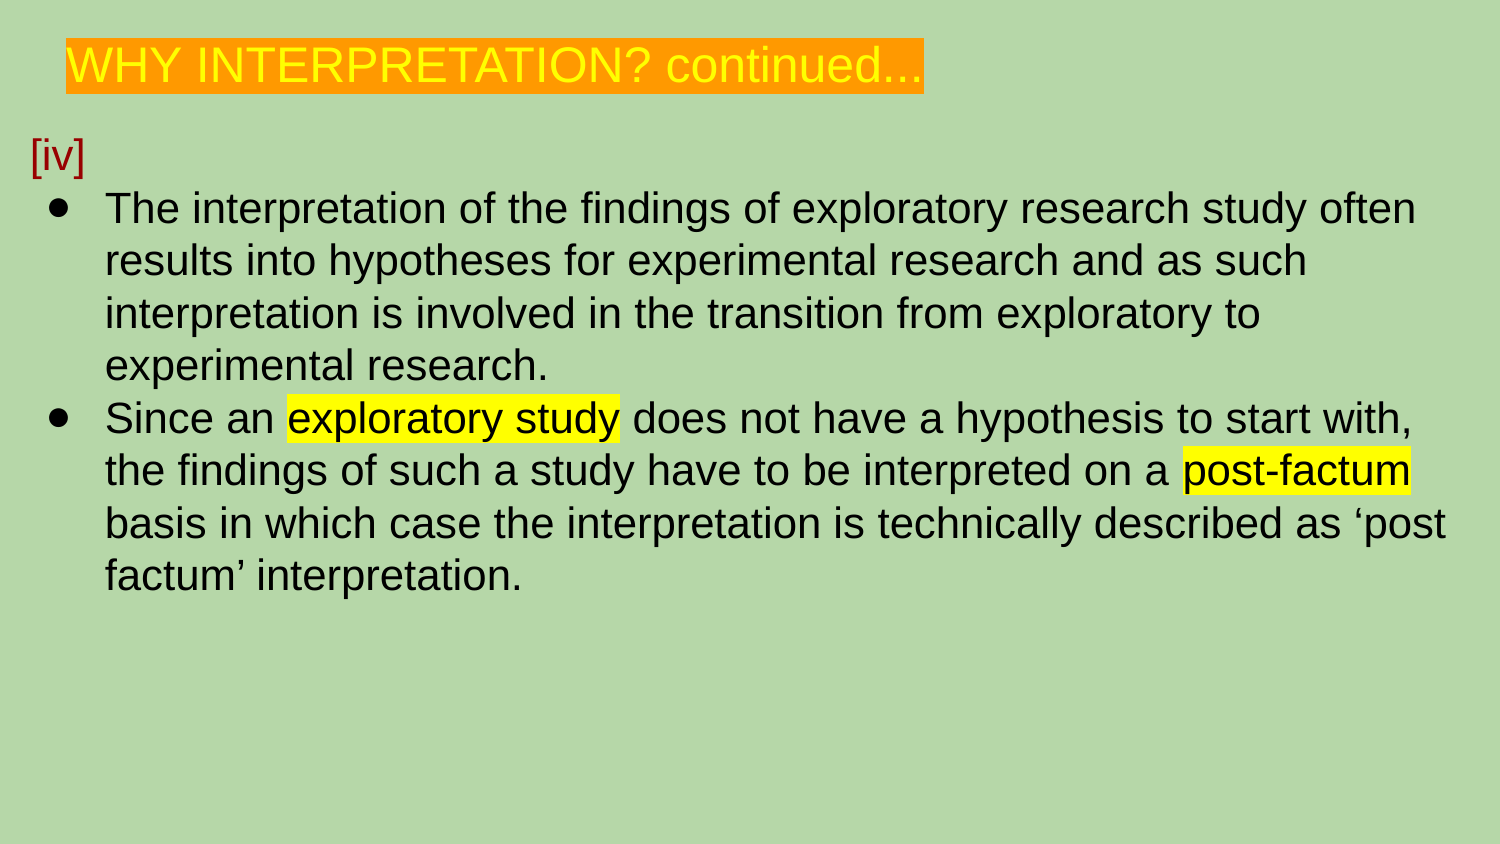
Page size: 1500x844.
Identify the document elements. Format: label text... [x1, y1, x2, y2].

title WHY INTERPRETATION? continued... [51, 17, 1449, 111]
text_box [iv] The interpretation of the findings of exploratory research study often results into hypotheses for experimental research and as such interpretation is involved in the transition from exploratory to experimental research. Since an exploratory study does not have a hypothesis to start with, the findings of such a study have to be interpreted on a post-factum basis in which case the interpretation is technically described as ‘post factum’ interpretation. [14, 111, 1486, 615]
